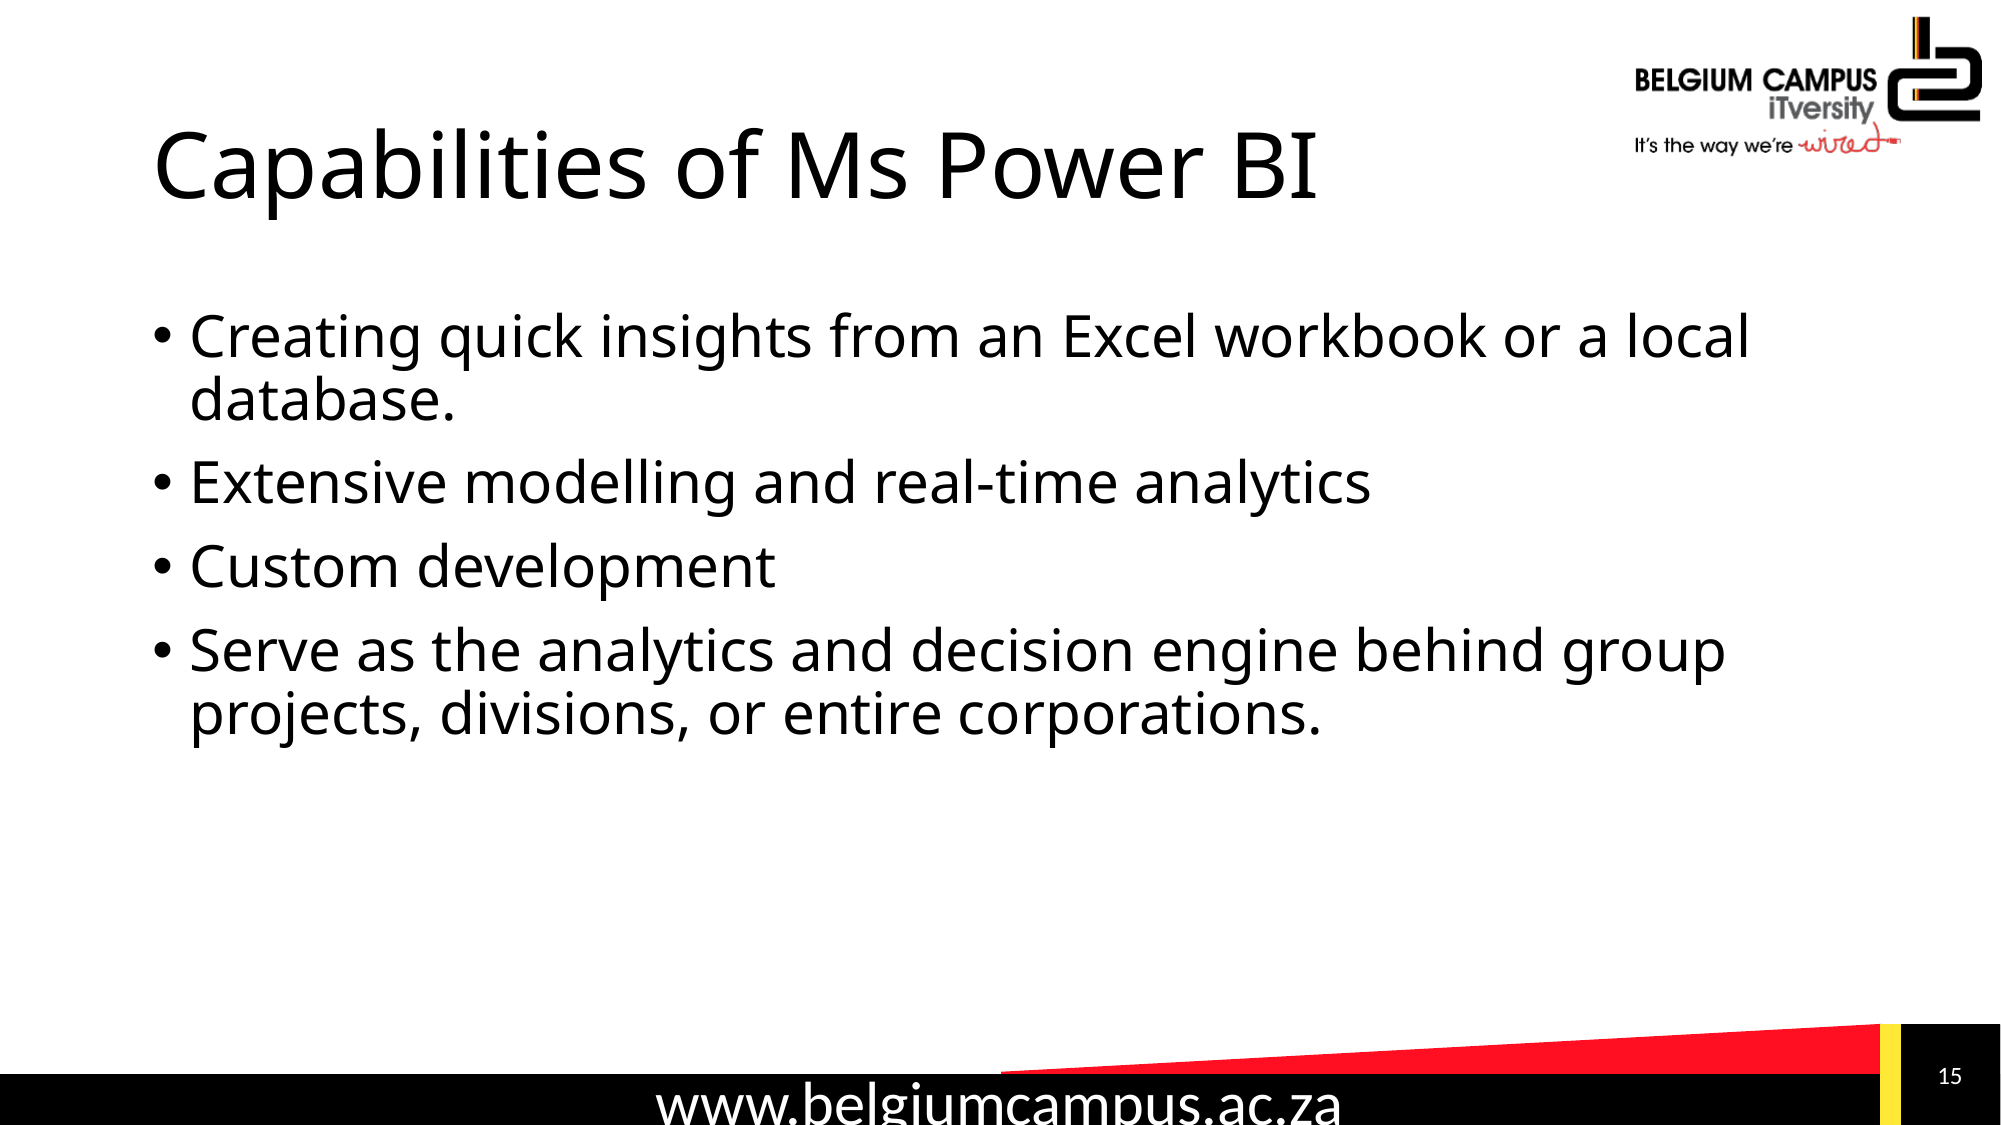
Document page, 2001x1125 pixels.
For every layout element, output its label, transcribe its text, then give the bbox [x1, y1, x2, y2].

list Creating quick insights from an Excel workbook or a local database. Extensive modelling and real-time analytics Custom development Serve as the analytics and decision engine behind group projects, divisions, or entire corporations. [137, 299, 1863, 1014]
picture [1631, 0, 1986, 198]
title Capabilities of Ms Power BI [137, 59, 1863, 278]
